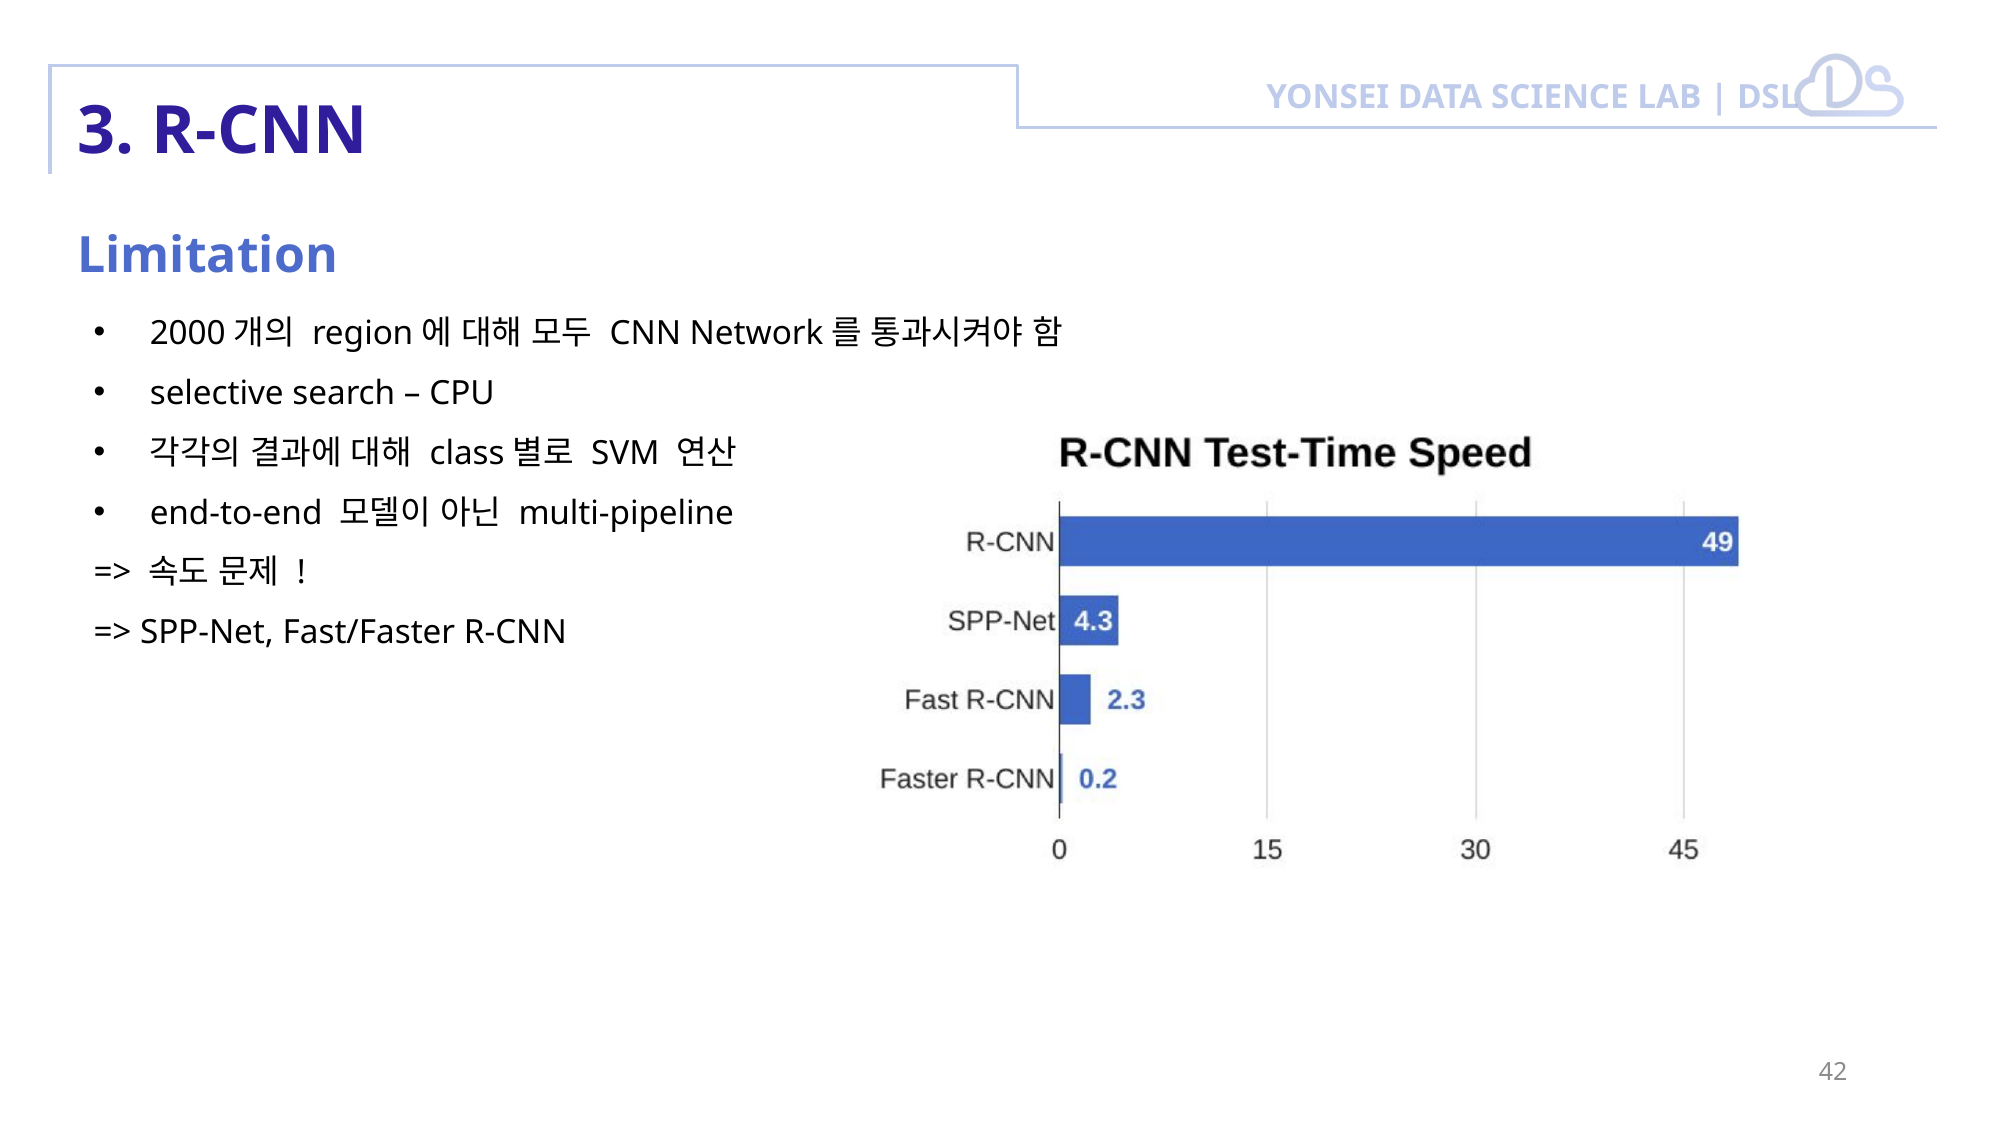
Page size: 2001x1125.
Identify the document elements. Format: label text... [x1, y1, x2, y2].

text_box YONSEI DATA SCIENCE LAB | DSL [1251, 68, 1784, 123]
picture [1784, 49, 1914, 128]
picture [852, 415, 1785, 876]
text_box 3. R-CNN [62, 79, 784, 175]
text_box Limitation [62, 215, 1816, 290]
slide_number 42 [1412, 1042, 1863, 1103]
text_box 2000개의 region에 대해 모두 CNN Network를 통과시켜야 함 selective search – CPU 각각의 결과에 대해 class별로 SVM 연산 end-to-end 모델이 아닌 multi-pipeline => 속도 문제 ! => SPP-Net, Fast/Faster R-CNN [78, 283, 1515, 658]
